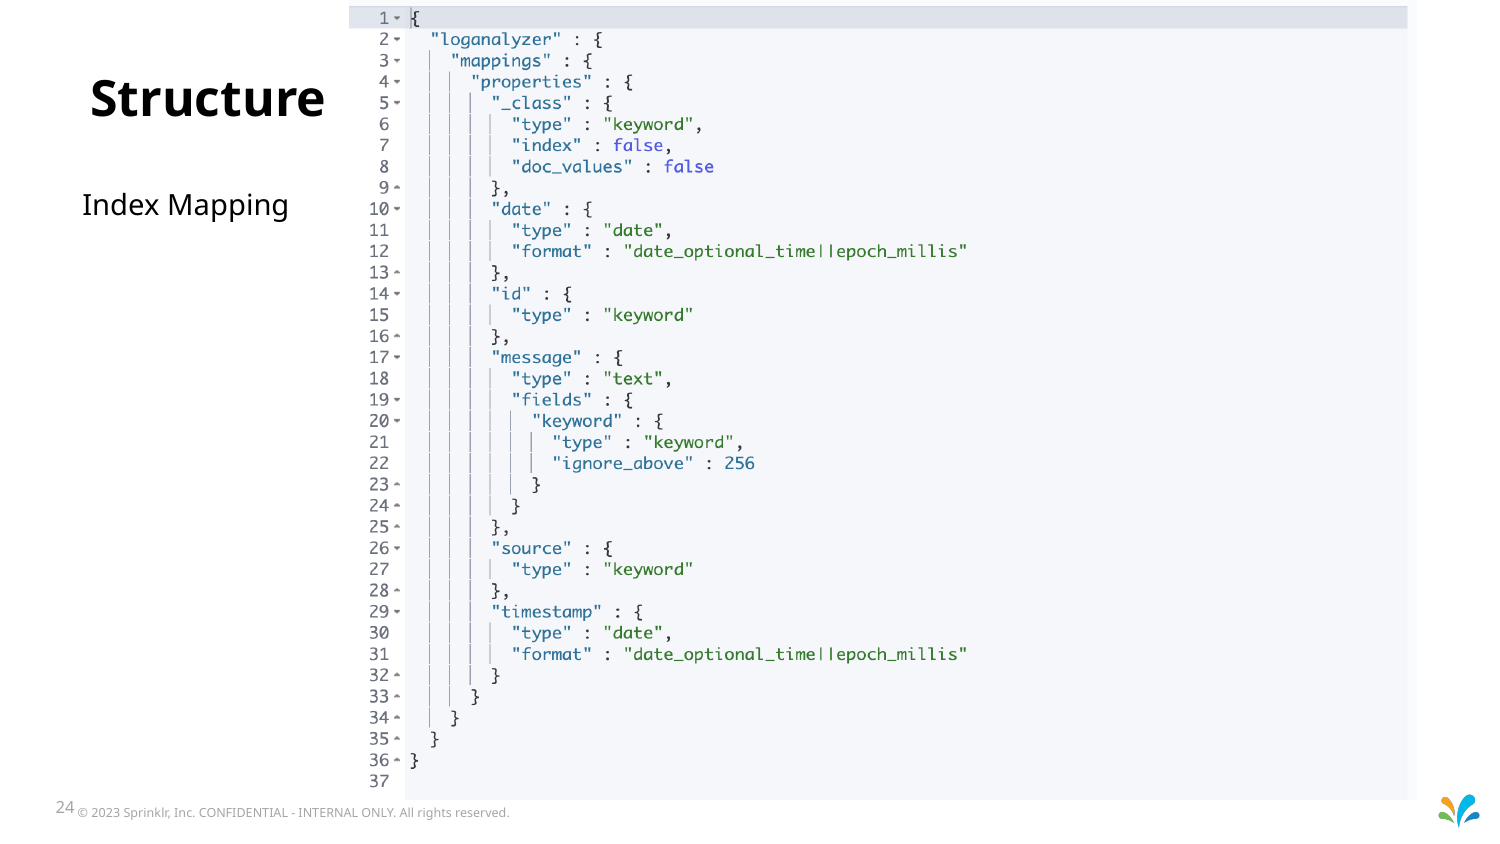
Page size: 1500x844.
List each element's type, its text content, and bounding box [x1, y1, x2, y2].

text_box Index Mapping [67, 178, 305, 229]
picture [349, 0, 1417, 800]
title Structure [75, 53, 344, 140]
list [75, 197, 344, 261]
picture [1428, 780, 1490, 842]
text_box © 2023 Sprinklr, Inc. CONFIDENTIAL - INTERNAL ONLY. All rights reserved. [21, 797, 573, 828]
